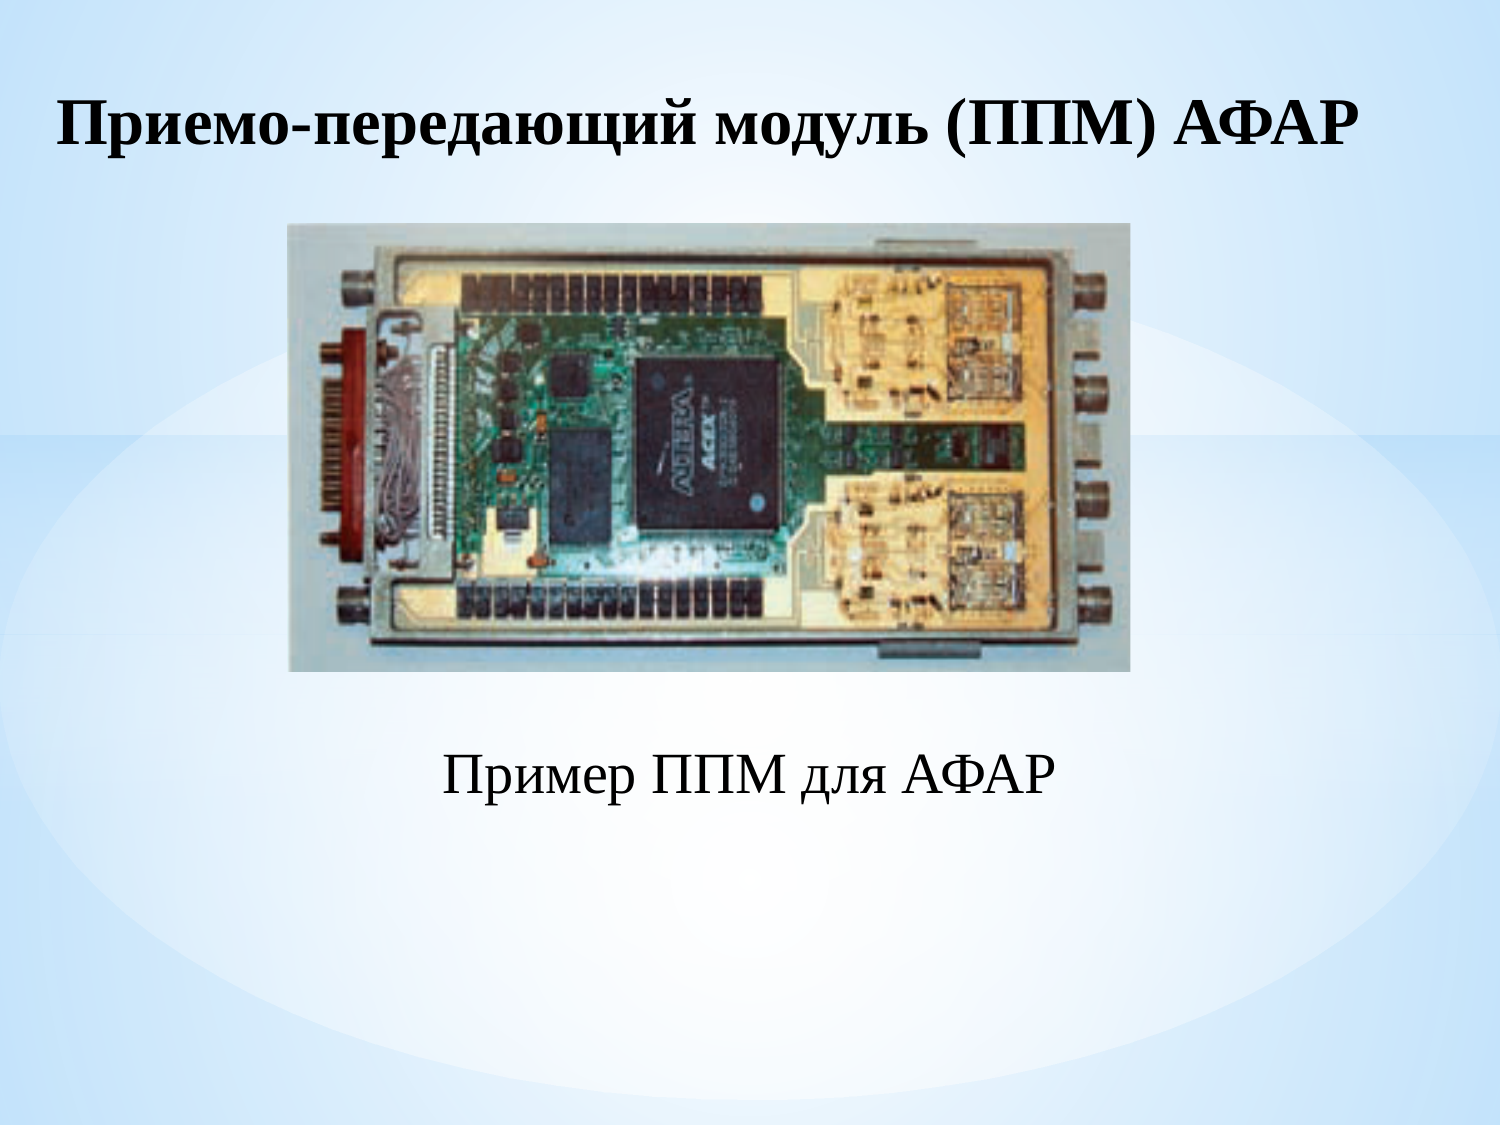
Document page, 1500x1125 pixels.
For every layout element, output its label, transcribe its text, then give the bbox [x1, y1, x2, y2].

text_box Пример ППМ для АФАР [0, 727, 1500, 813]
text_box Приемо-передающий модуль (ППМ) АФАР [5, 30, 1412, 166]
picture [286, 223, 1131, 672]
